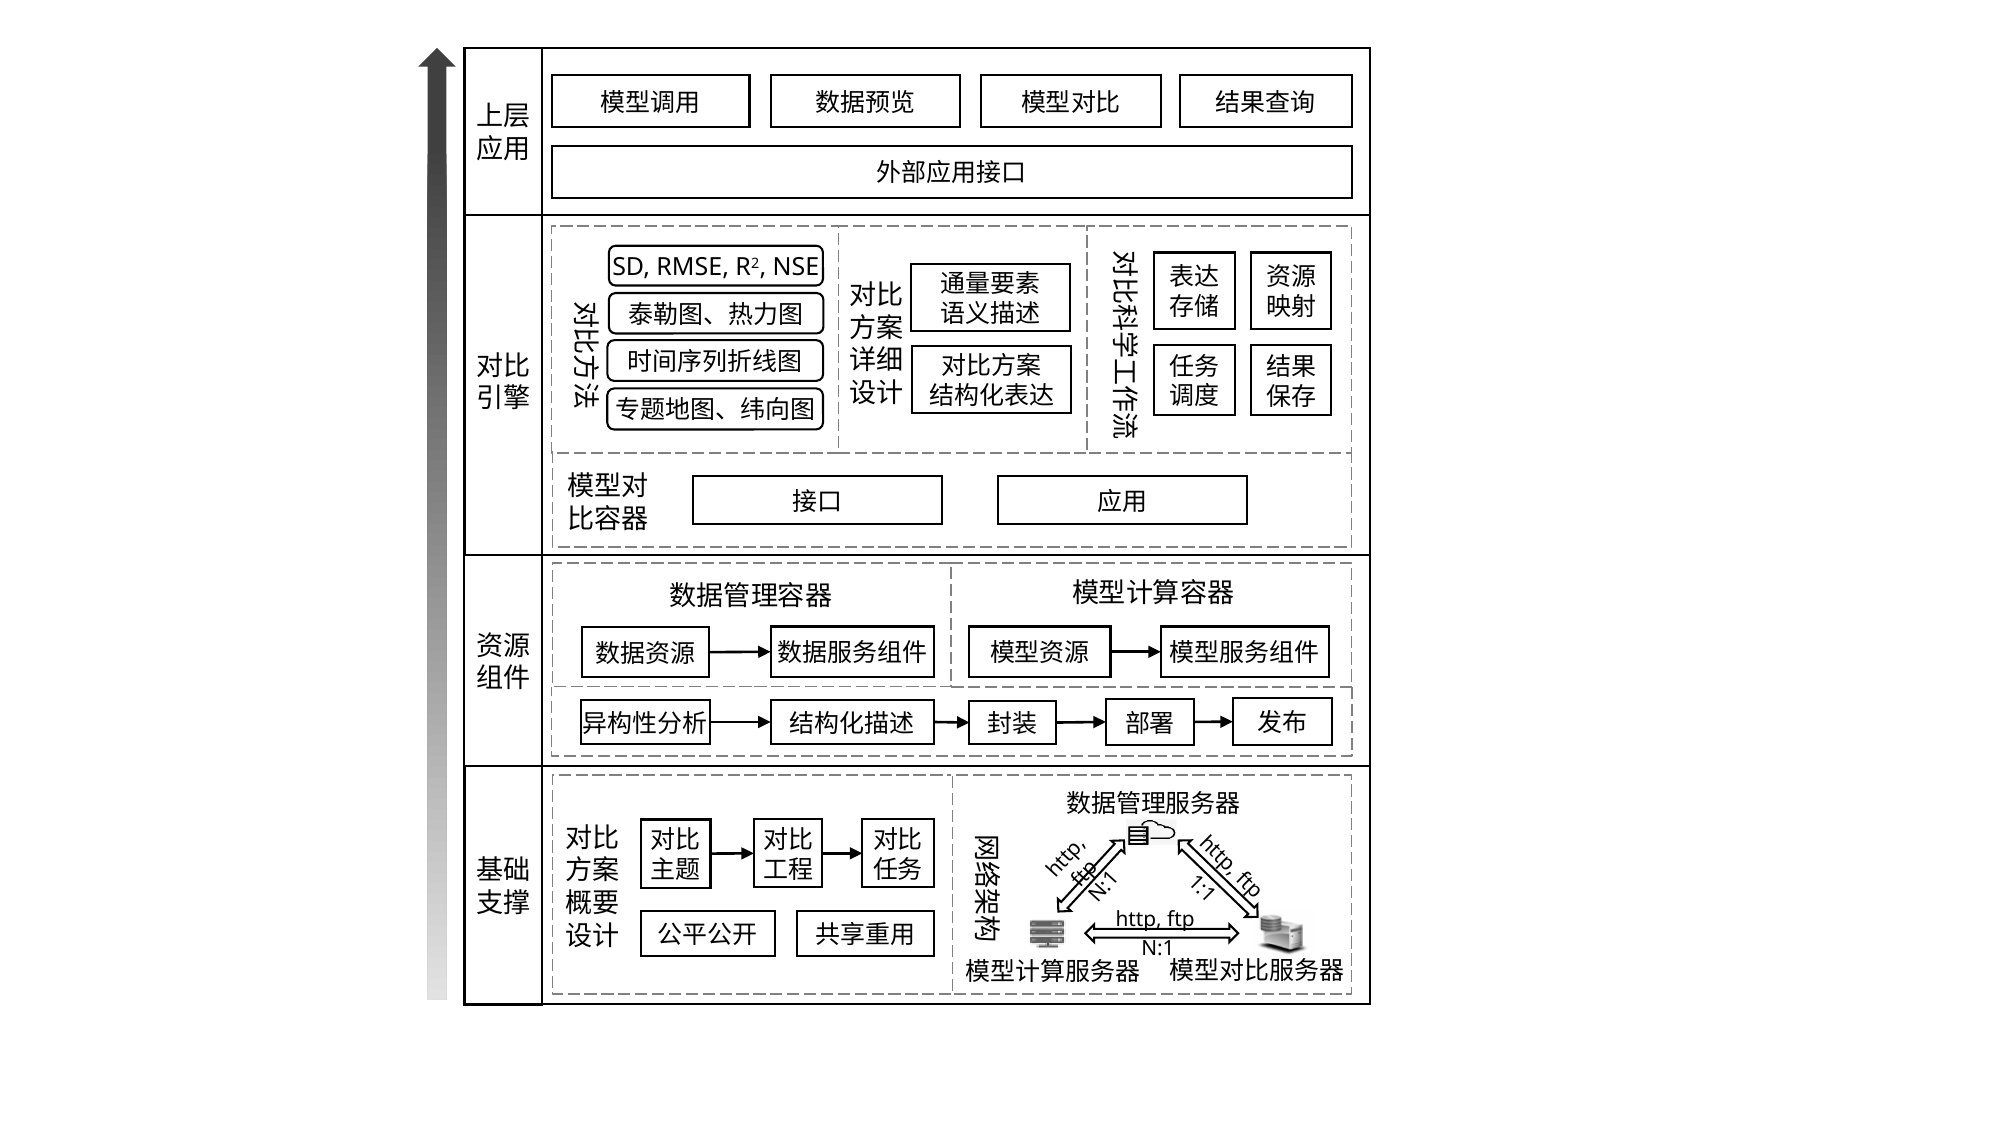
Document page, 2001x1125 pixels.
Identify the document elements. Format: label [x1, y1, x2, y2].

text_box [418, 47, 1384, 1005]
